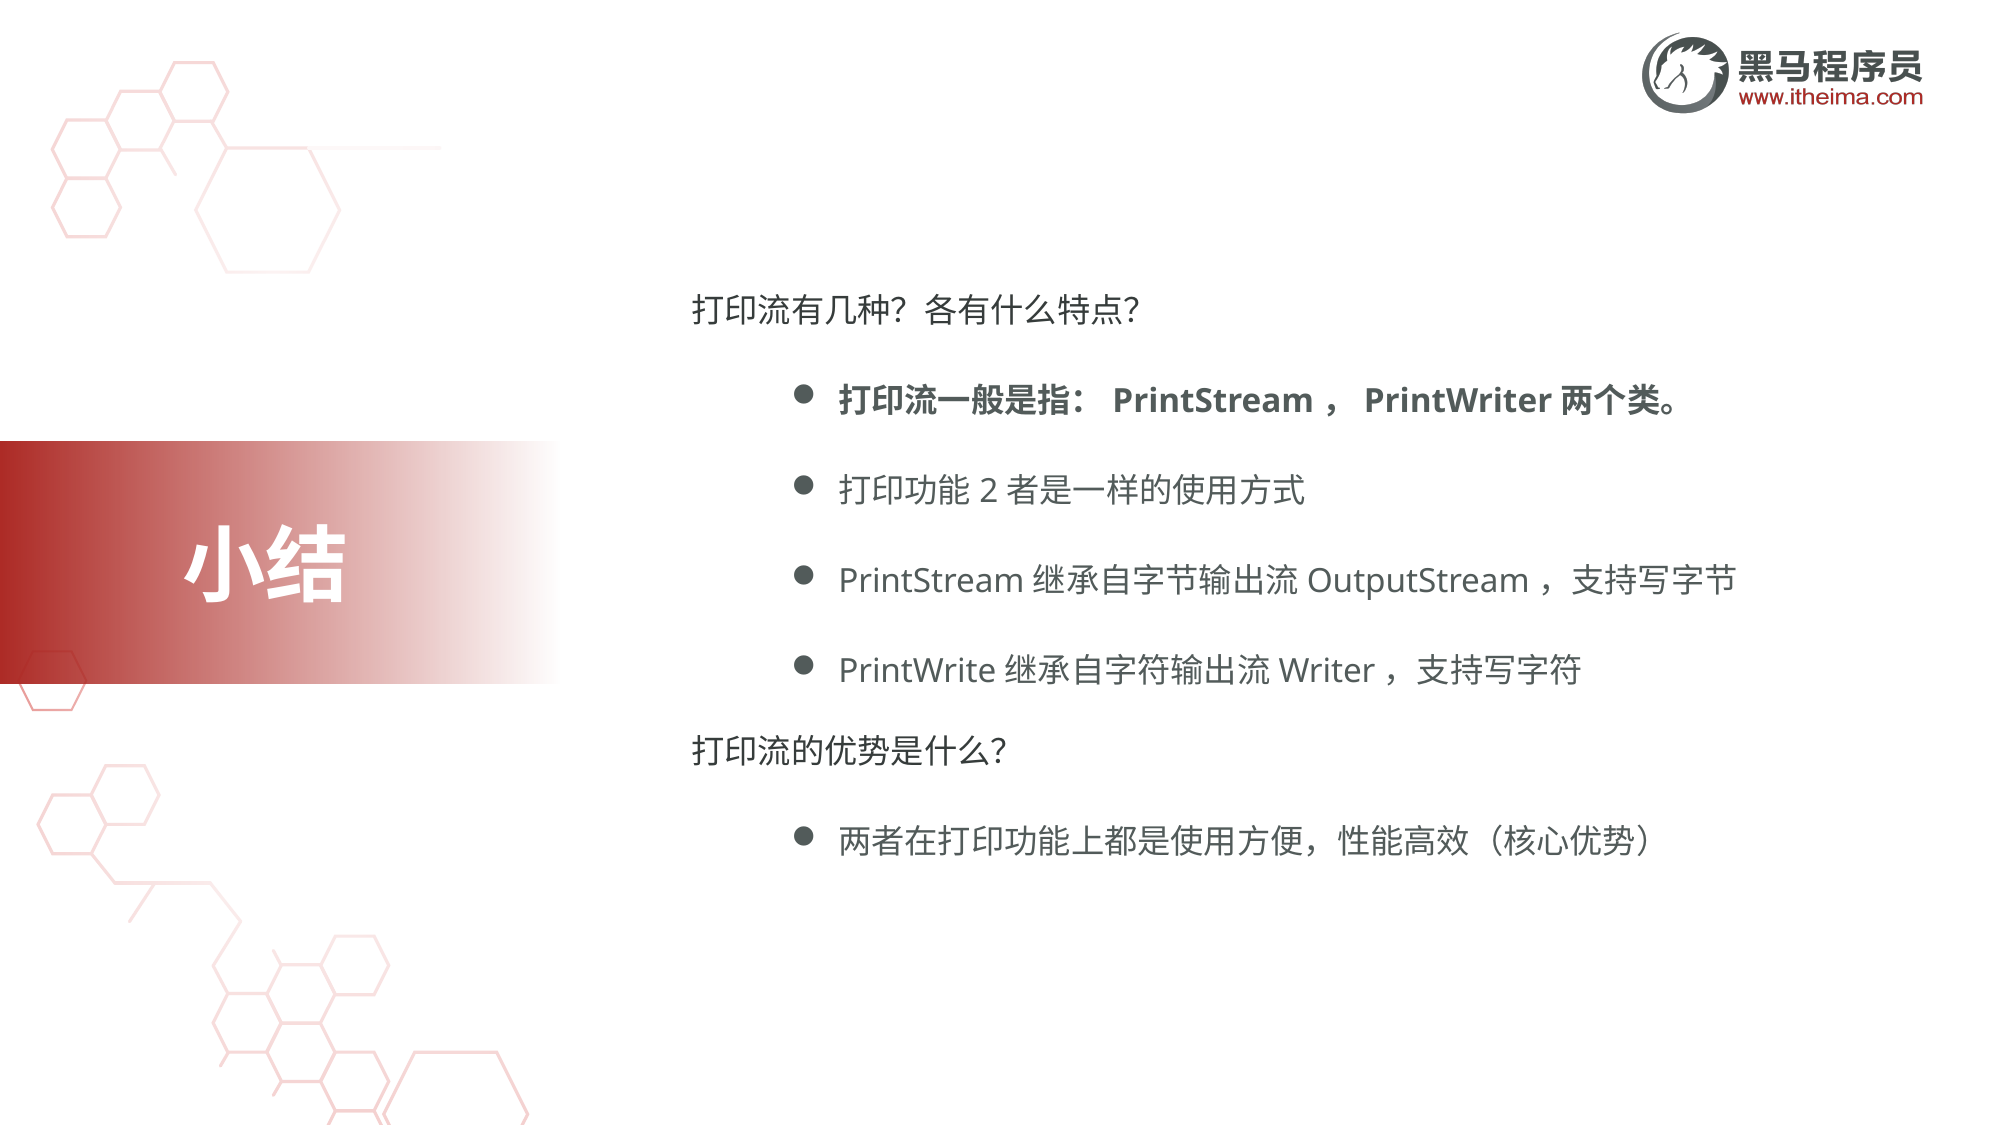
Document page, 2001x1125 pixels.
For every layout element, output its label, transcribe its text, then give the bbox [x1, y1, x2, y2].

list 打印流有几种？各有什么特点？ 打印流一般是指：PrintStream，PrintWriter两个类。 打印功能2者是一样的使用方式 PrintStream继承自字节输出流OutputStream，支持写字节 PrintWrite继承自字符输出流Writer，支持写字符 打印流的优势是什么？ 两者在打印功能上都是使用方便，性能高效（核心优势） [676, 281, 1853, 932]
picture [1633, 24, 1937, 125]
